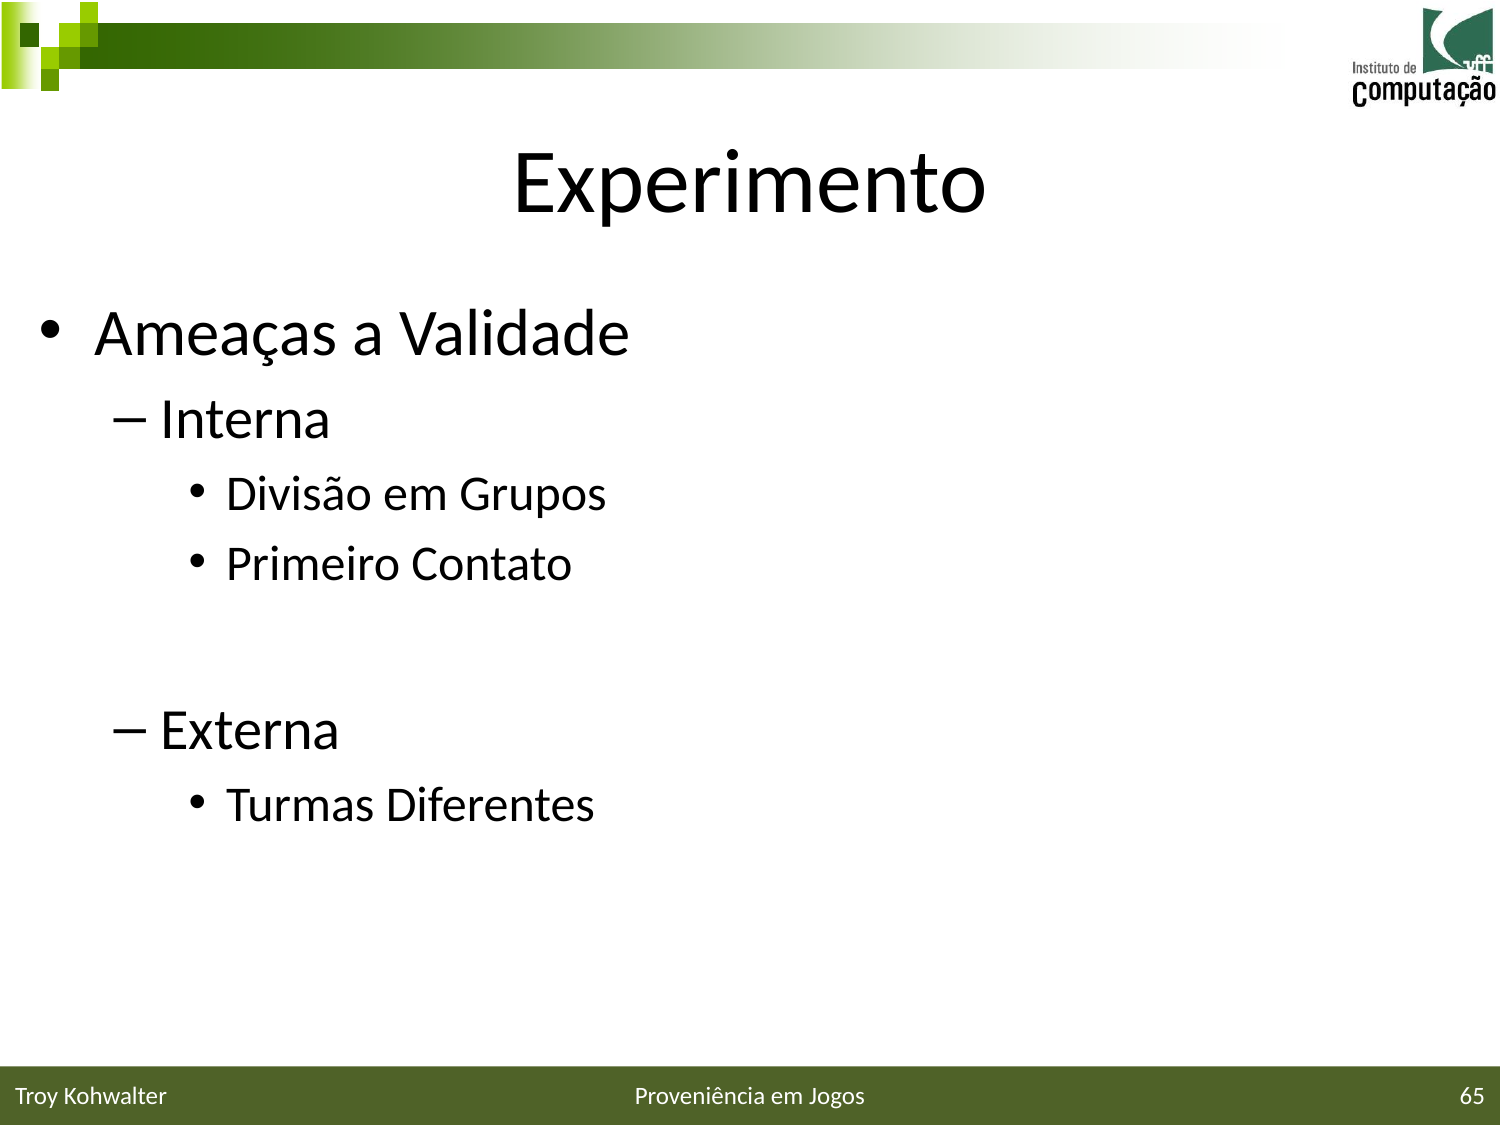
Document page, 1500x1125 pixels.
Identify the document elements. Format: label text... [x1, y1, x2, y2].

slide_number Troy Kohwalter [0, 1065, 350, 1125]
title Experimento [75, 82, 1425, 270]
footer Proveniência em Jogos [512, 1065, 988, 1125]
slide_number 65 [1149, 1065, 1500, 1125]
list Ameaças a Validade Interna Divisão em Grupos Primeiro Contato Externa Turmas Diferentes [23, 281, 1477, 1055]
